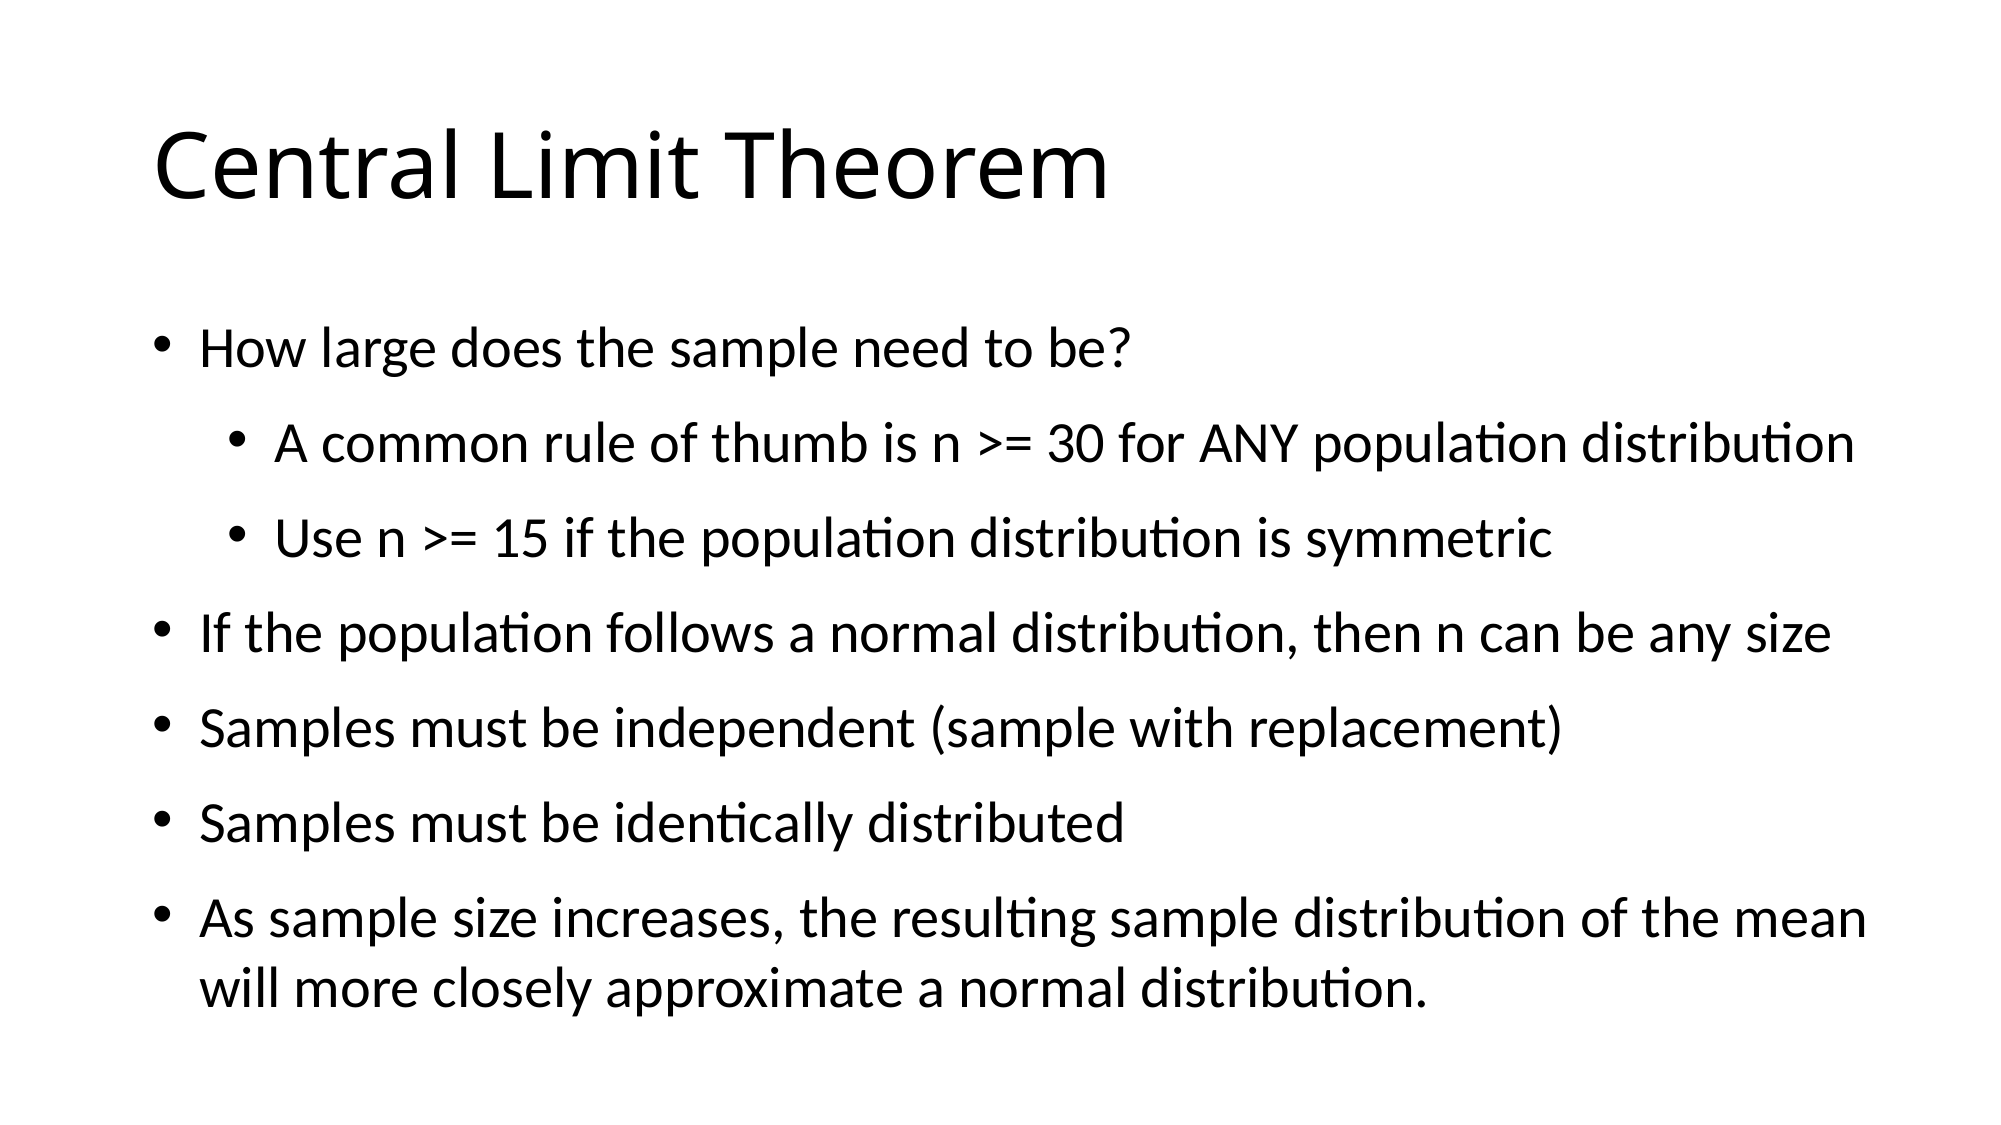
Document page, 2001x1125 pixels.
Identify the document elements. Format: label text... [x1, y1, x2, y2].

text_box How large does the sample need to be? A common rule of thumb is n >= 30 for ANY population distribution Use n >= 15 if the population distribution is symmetric If the population follows a normal distribution, then n can be any size Samples must be independent (sample with replacement) Samples must be identically distributed As sample size increases, the resulting sample distribution of the mean will more closely approximate a normal distribution. [137, 301, 1929, 1096]
title Central Limit Theorem [137, 59, 1863, 278]
